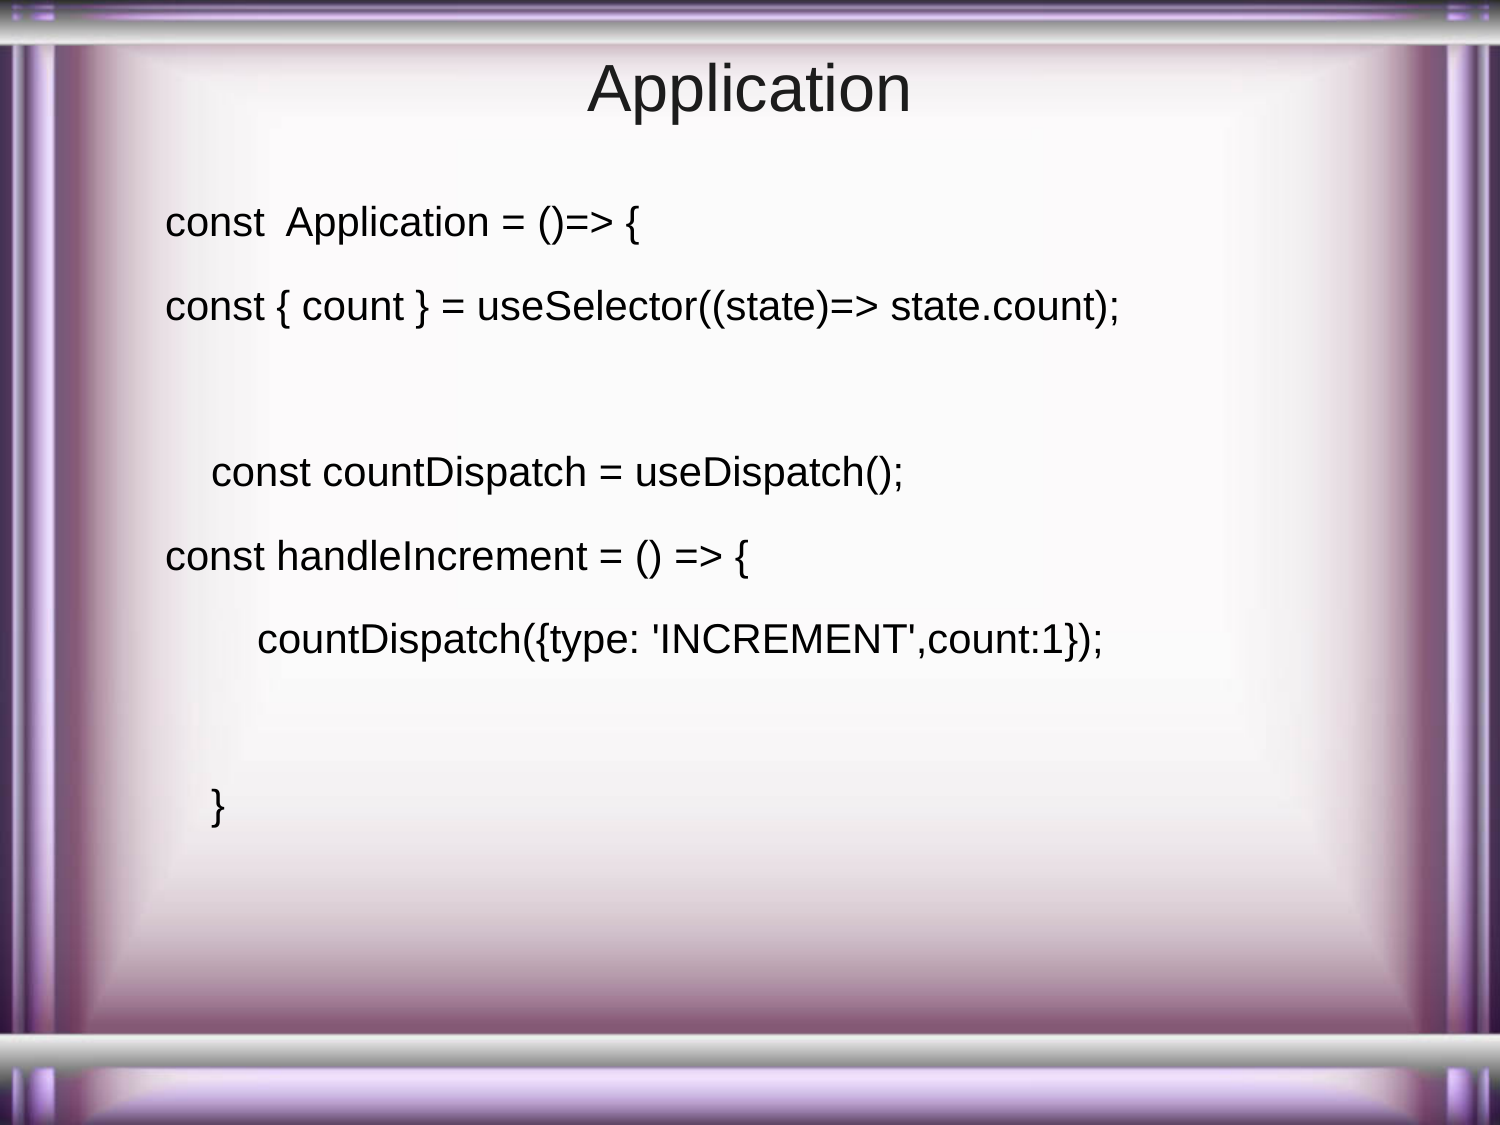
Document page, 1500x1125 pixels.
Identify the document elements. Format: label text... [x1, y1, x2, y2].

picture [0, 0, 1500, 1125]
list const Application = ()=> { const { count } = useSelector((state)=> state.count); const countDispatch = useDispatch(); const handleIncrement = () => { countDispatch({type: 'INCREMENT',count:1}); } [75, 162, 1425, 1005]
title Application [75, 38, 1425, 131]
